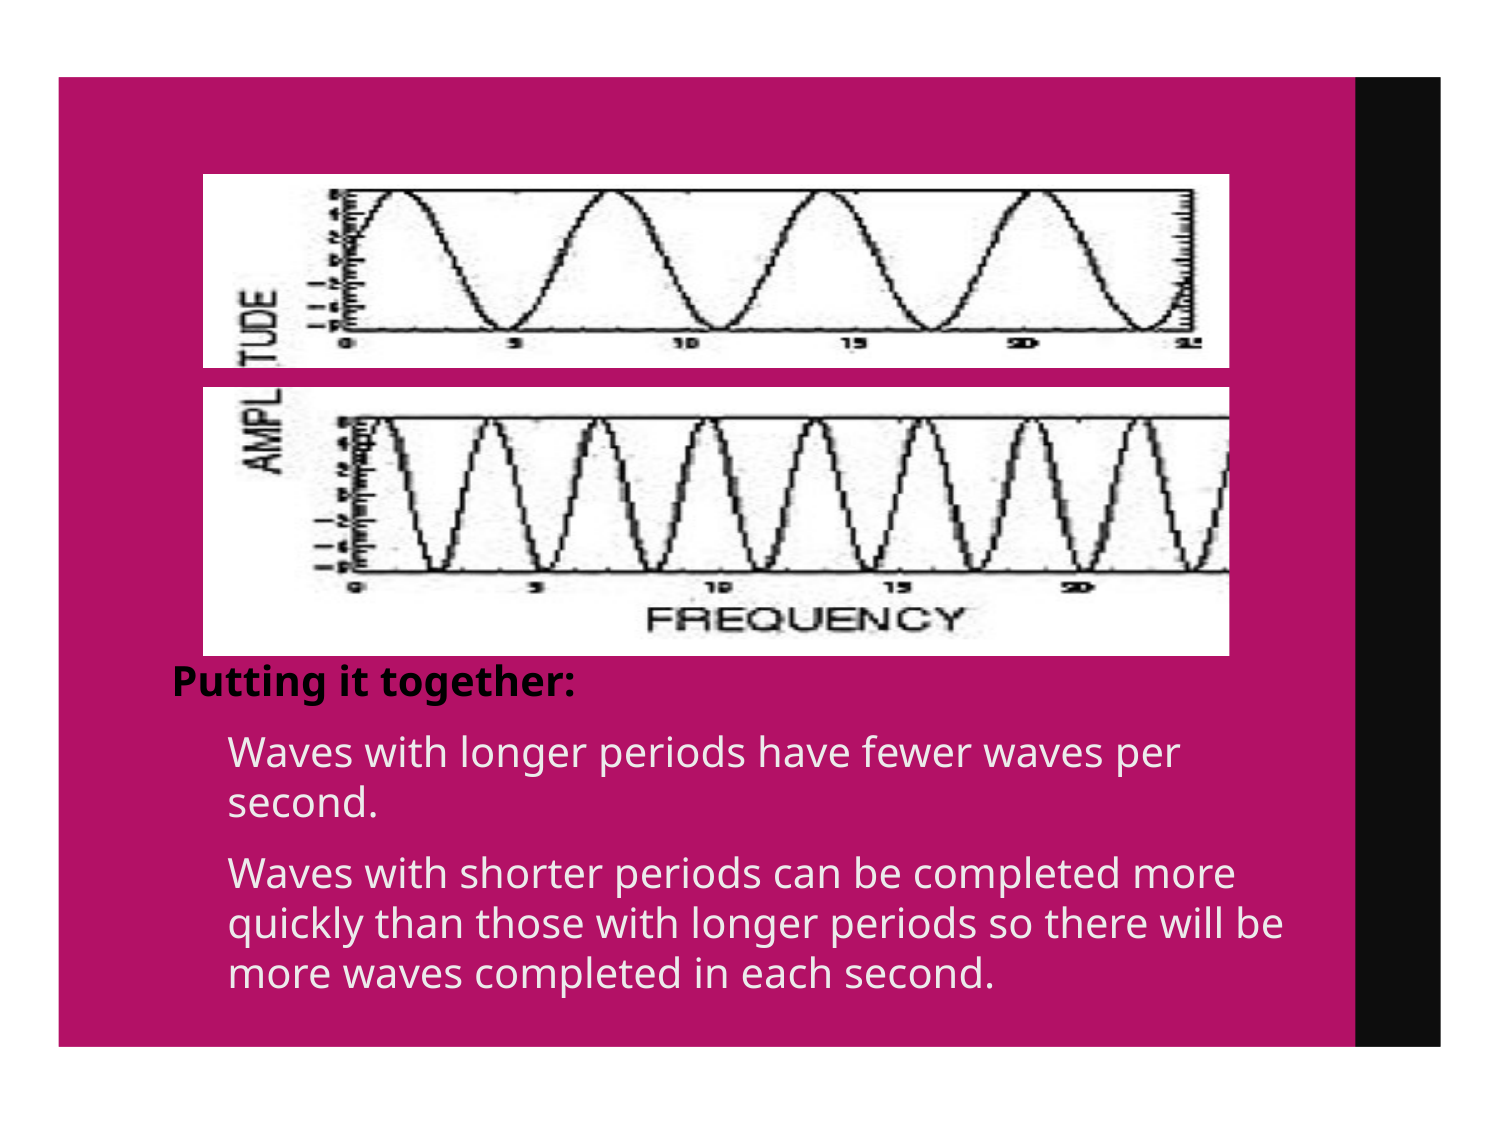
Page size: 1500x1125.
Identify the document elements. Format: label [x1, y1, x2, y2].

picture [197, 174, 1230, 369]
picture [197, 387, 1230, 656]
text_box [0, 0, 1500, 1125]
